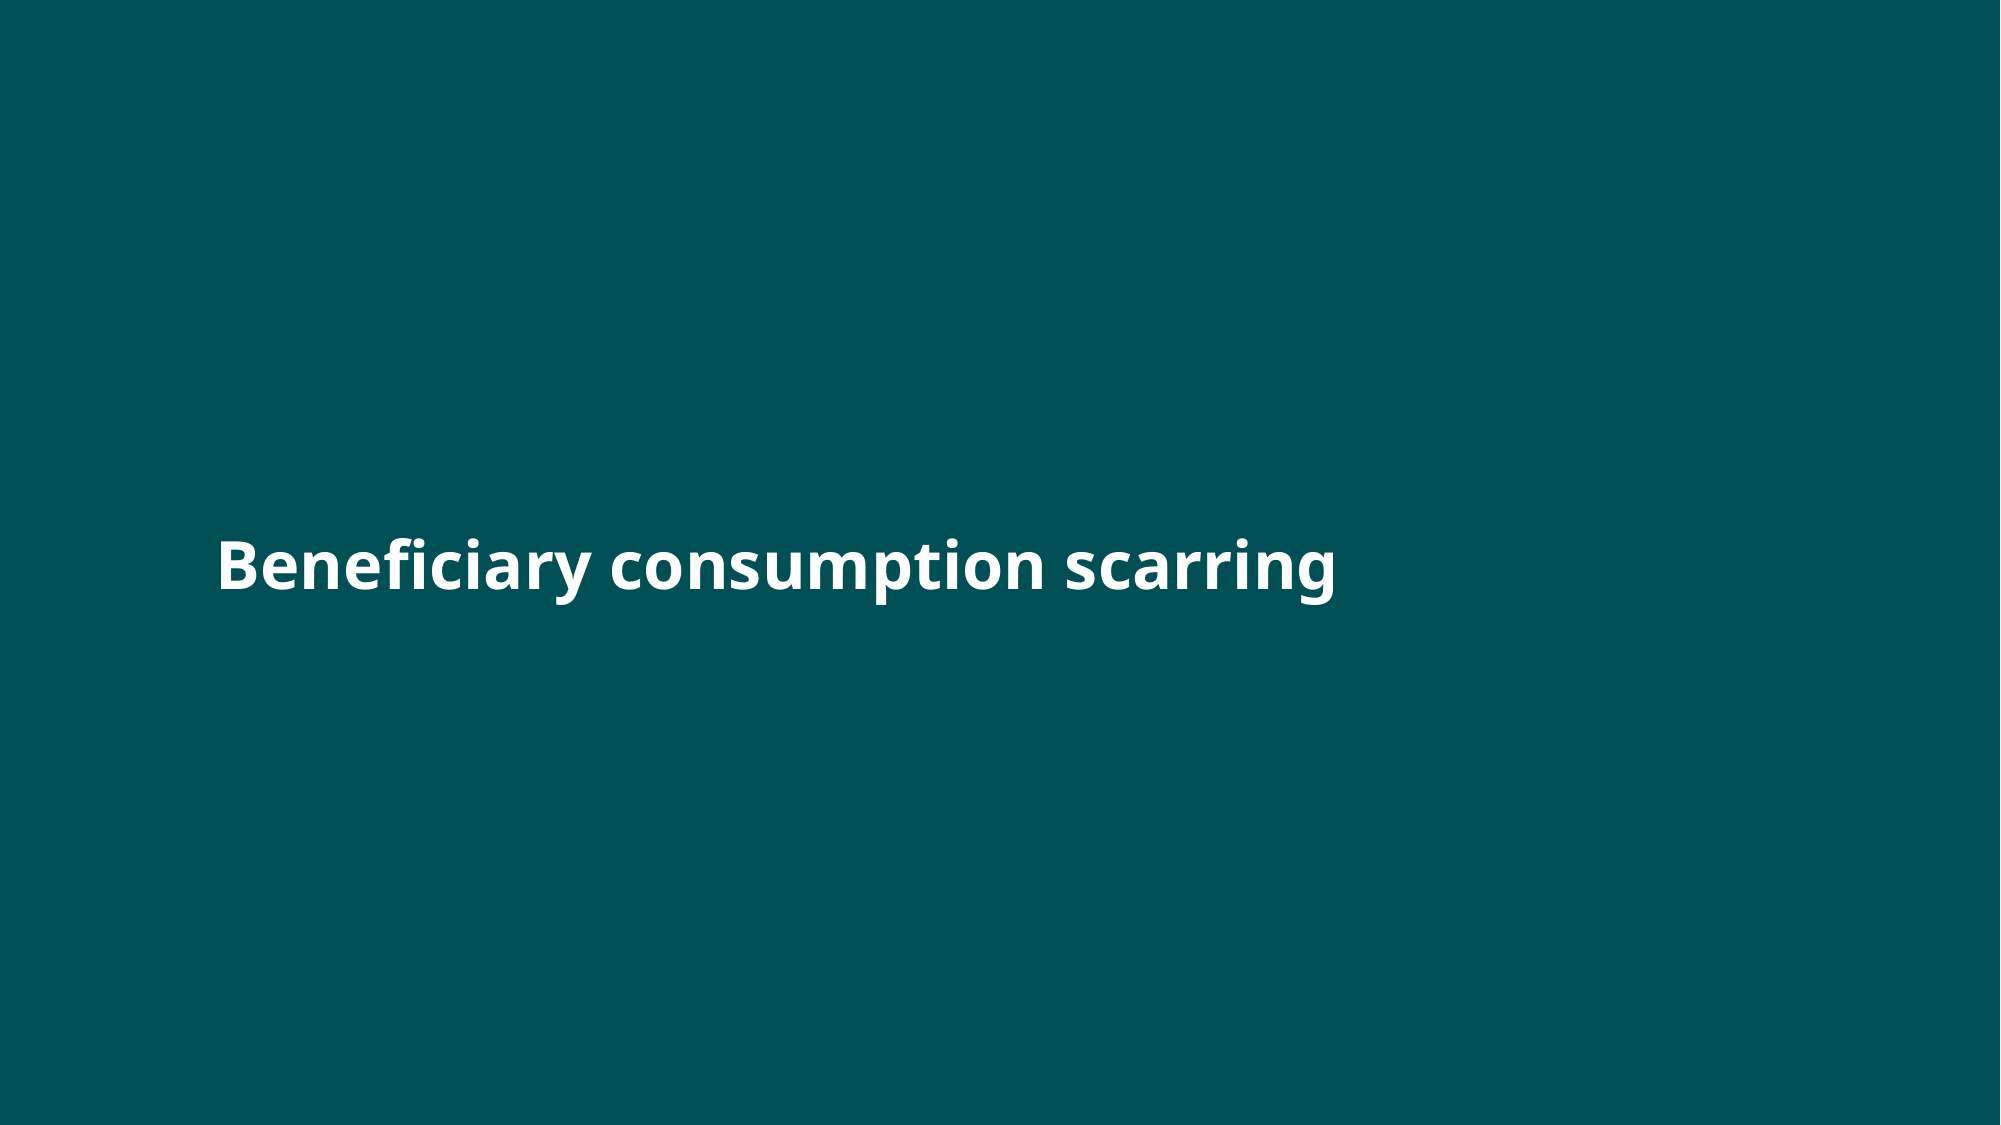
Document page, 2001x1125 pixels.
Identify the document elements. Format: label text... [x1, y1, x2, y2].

list Beneficiary consumption scarring [201, 477, 1742, 648]
